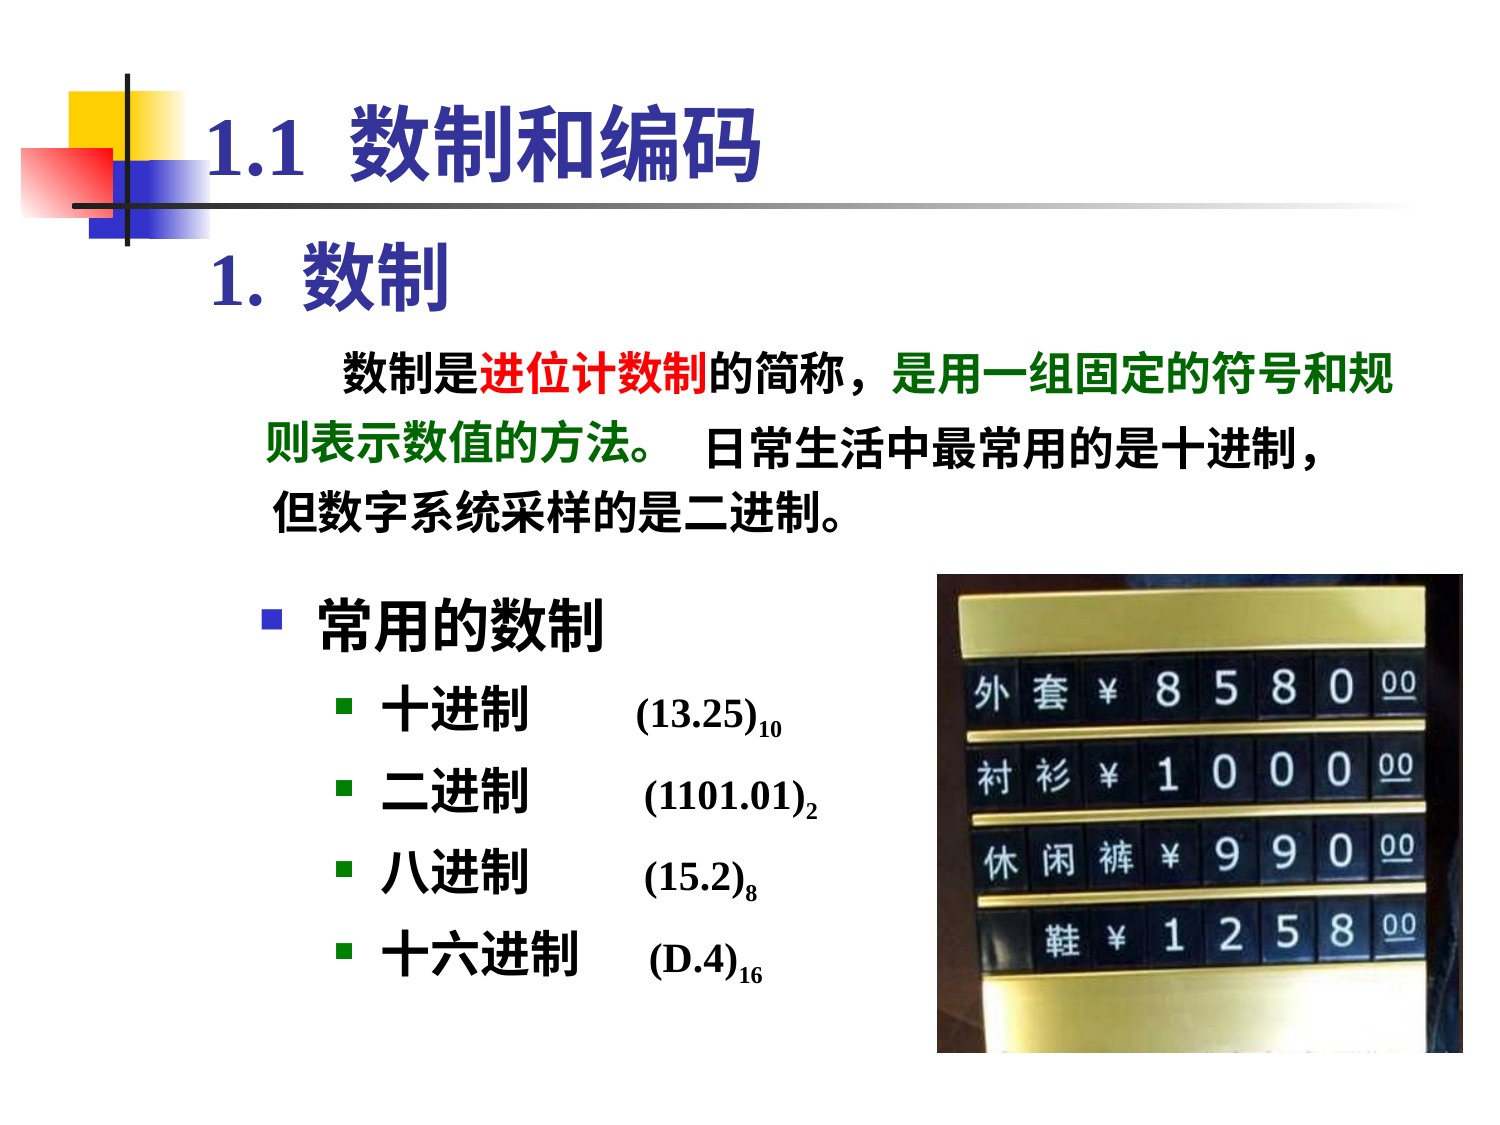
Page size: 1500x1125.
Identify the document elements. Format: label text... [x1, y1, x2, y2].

text_box 但数字系统采样的是二进制。 [193, 462, 1413, 563]
picture [936, 574, 1463, 1053]
text_box 常用的数制 十进制 (13.25)10 二进制 (1101.01)2 八进制 (15.2)8 十六进制 (D.4)16 [243, 575, 900, 1000]
list 1. 数制 数制是进位计数制的简称，是用一组固定的符号和规则表示数值的方法。 [193, 200, 1413, 398]
text_box 日常生活中最常用的是十进制， [193, 398, 1413, 462]
title 1.1 数制和编码 [188, 12, 1468, 200]
